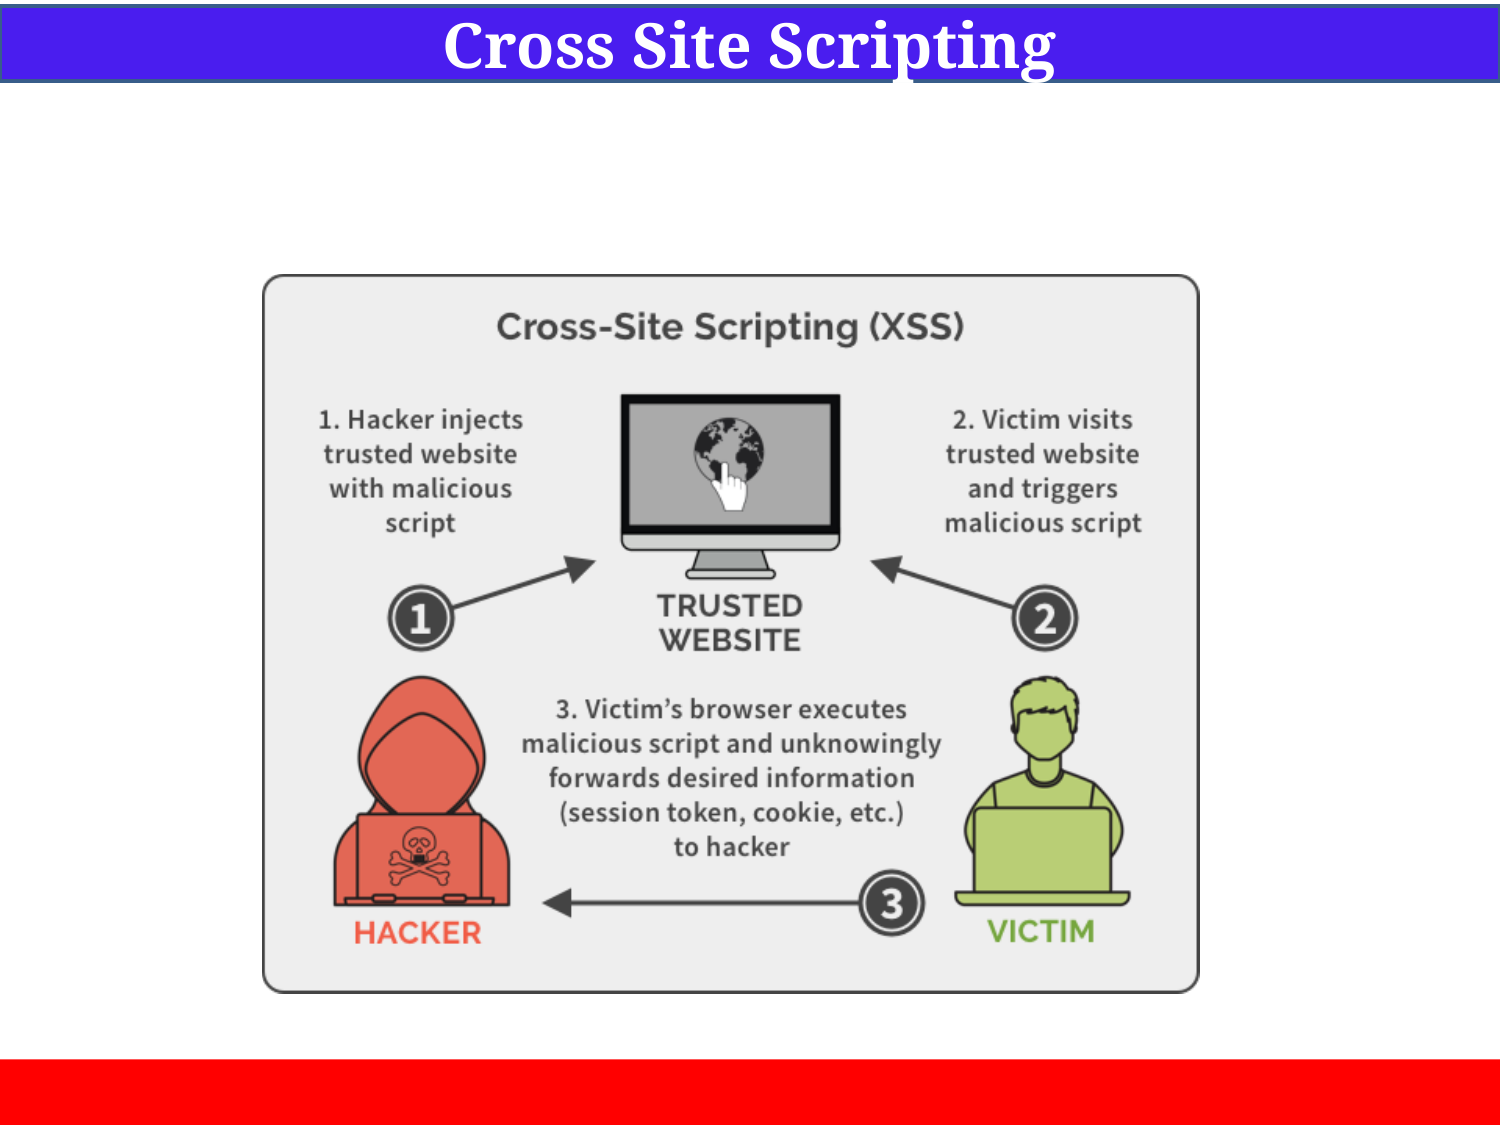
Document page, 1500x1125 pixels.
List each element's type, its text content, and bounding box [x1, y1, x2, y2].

text_box Cross Site Scripting [0, 5, 1500, 81]
text_box [0, 1059, 1500, 1125]
picture [262, 274, 1201, 994]
